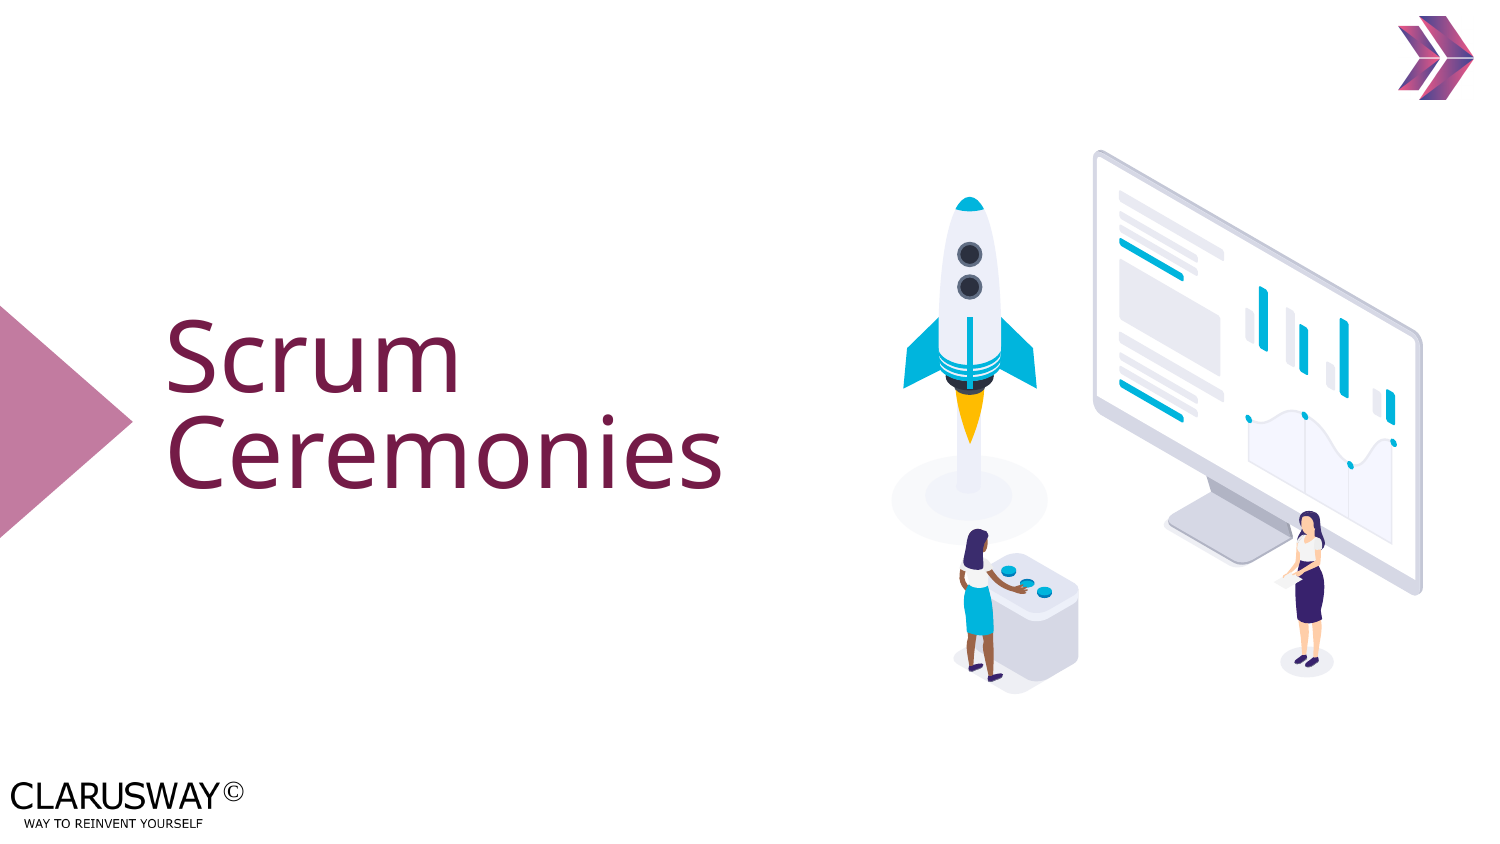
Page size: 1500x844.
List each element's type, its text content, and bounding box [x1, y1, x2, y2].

picture [1398, 16, 1474, 100]
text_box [891, 149, 1424, 695]
title Scrum Ceremonies [164, 309, 886, 508]
text_box [0, 306, 100, 540]
picture [11, 782, 220, 828]
